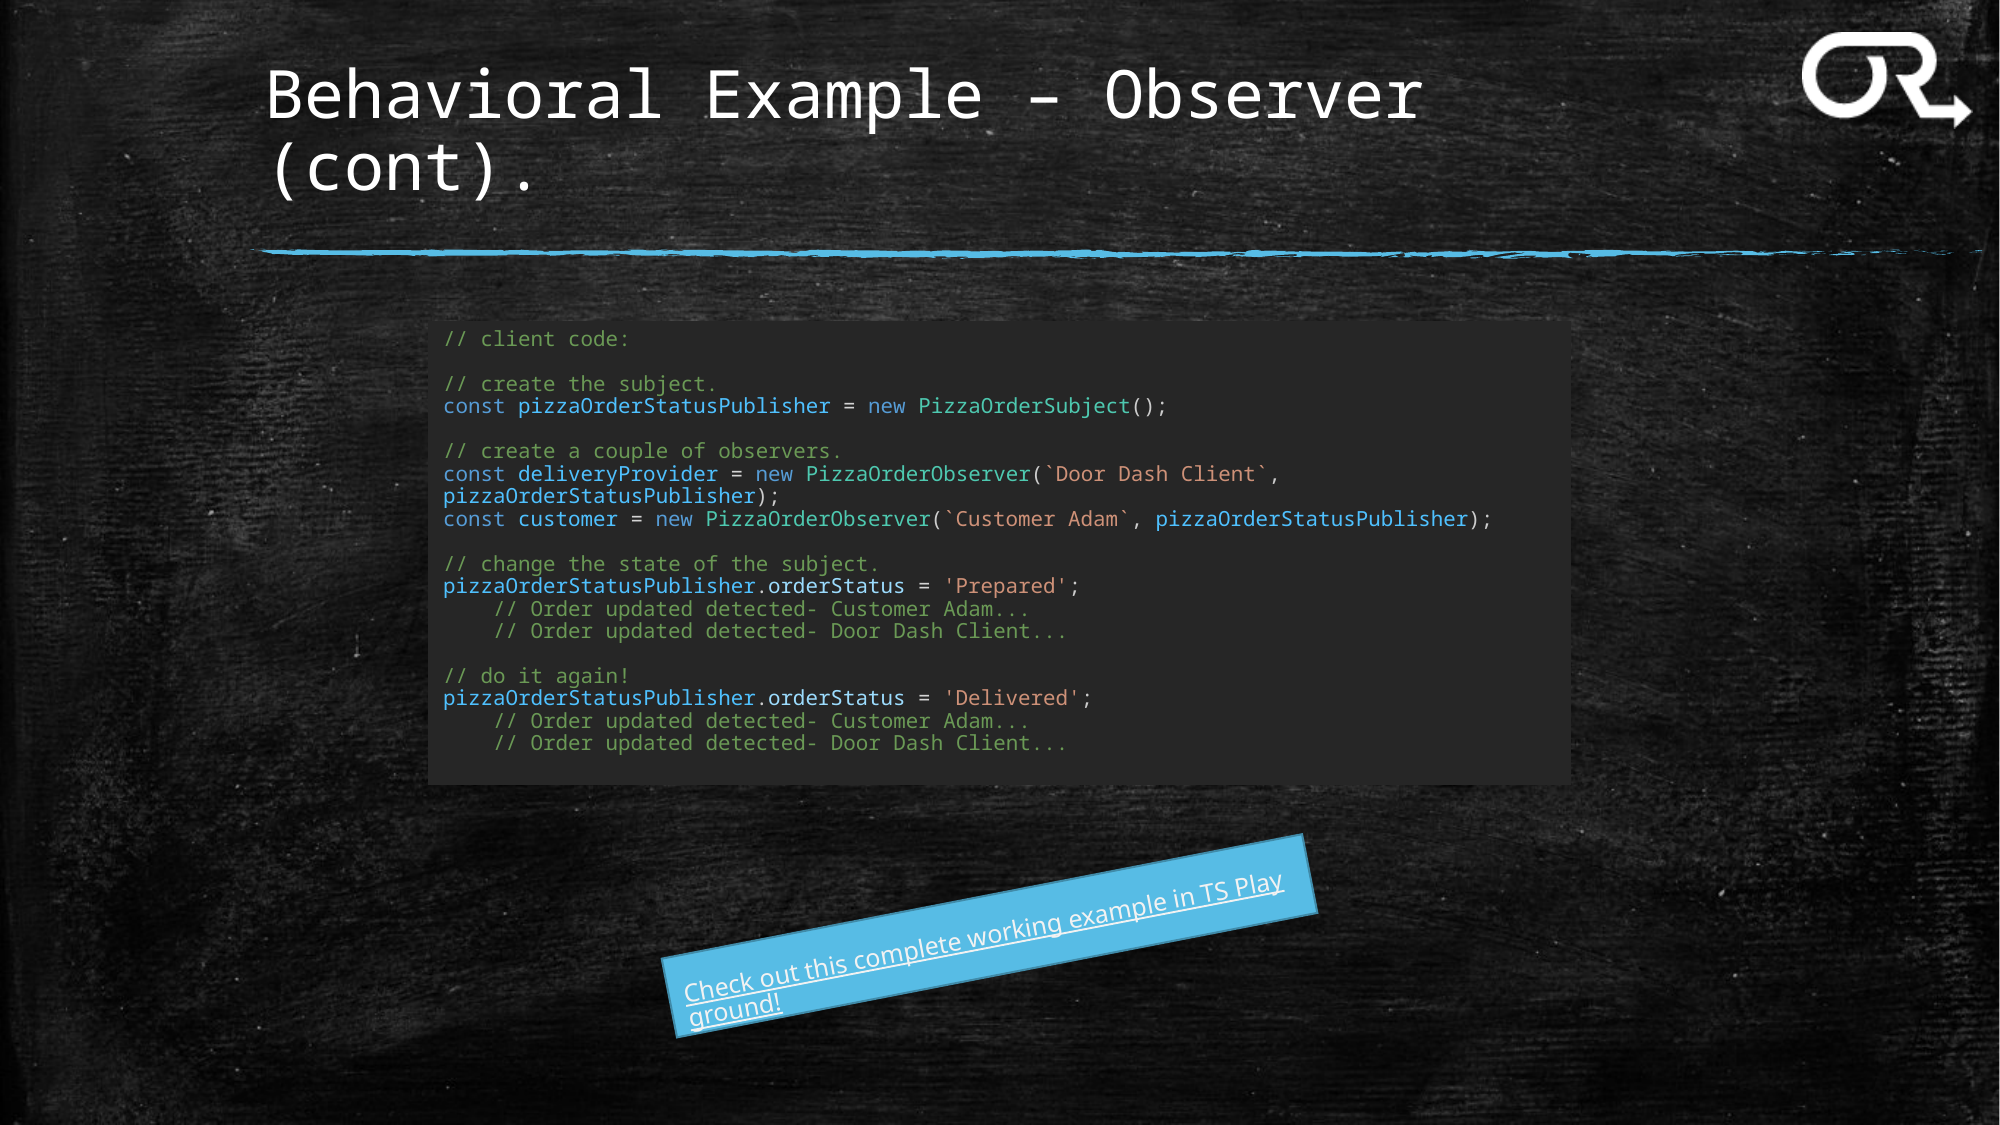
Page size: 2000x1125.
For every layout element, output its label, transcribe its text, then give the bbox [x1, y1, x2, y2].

picture [1802, 32, 1973, 129]
text_box Check out this complete working example in TS Playground! [660, 833, 1319, 1039]
text_box // client code: // create the subject. const pizzaOrderStatusPublisher = new PizzaOrderSubject(); // create a couple of observers. const deliveryProvider = new PizzaOrderObserver(`Door Dash Client`, pizzaOrderStatusPublisher); const customer = new PizzaOrderObserver(`Customer Adam`, pizzaOrderStatusPublisher); // change the state of the subject. pizzaOrderStatusPublisher.orderStatus = 'Prepared'; // Order updated detected- Customer Adam... // Order updated detected- Door Dash Client... // do it again! pizzaOrderStatusPublisher.orderStatus = 'Delivered'; // Order updated detected- Customer Adam... // Order updated detected- Door Dash Client... [428, 321, 1571, 785]
title Behavioral Example – Observer (cont). [249, 45, 1750, 213]
